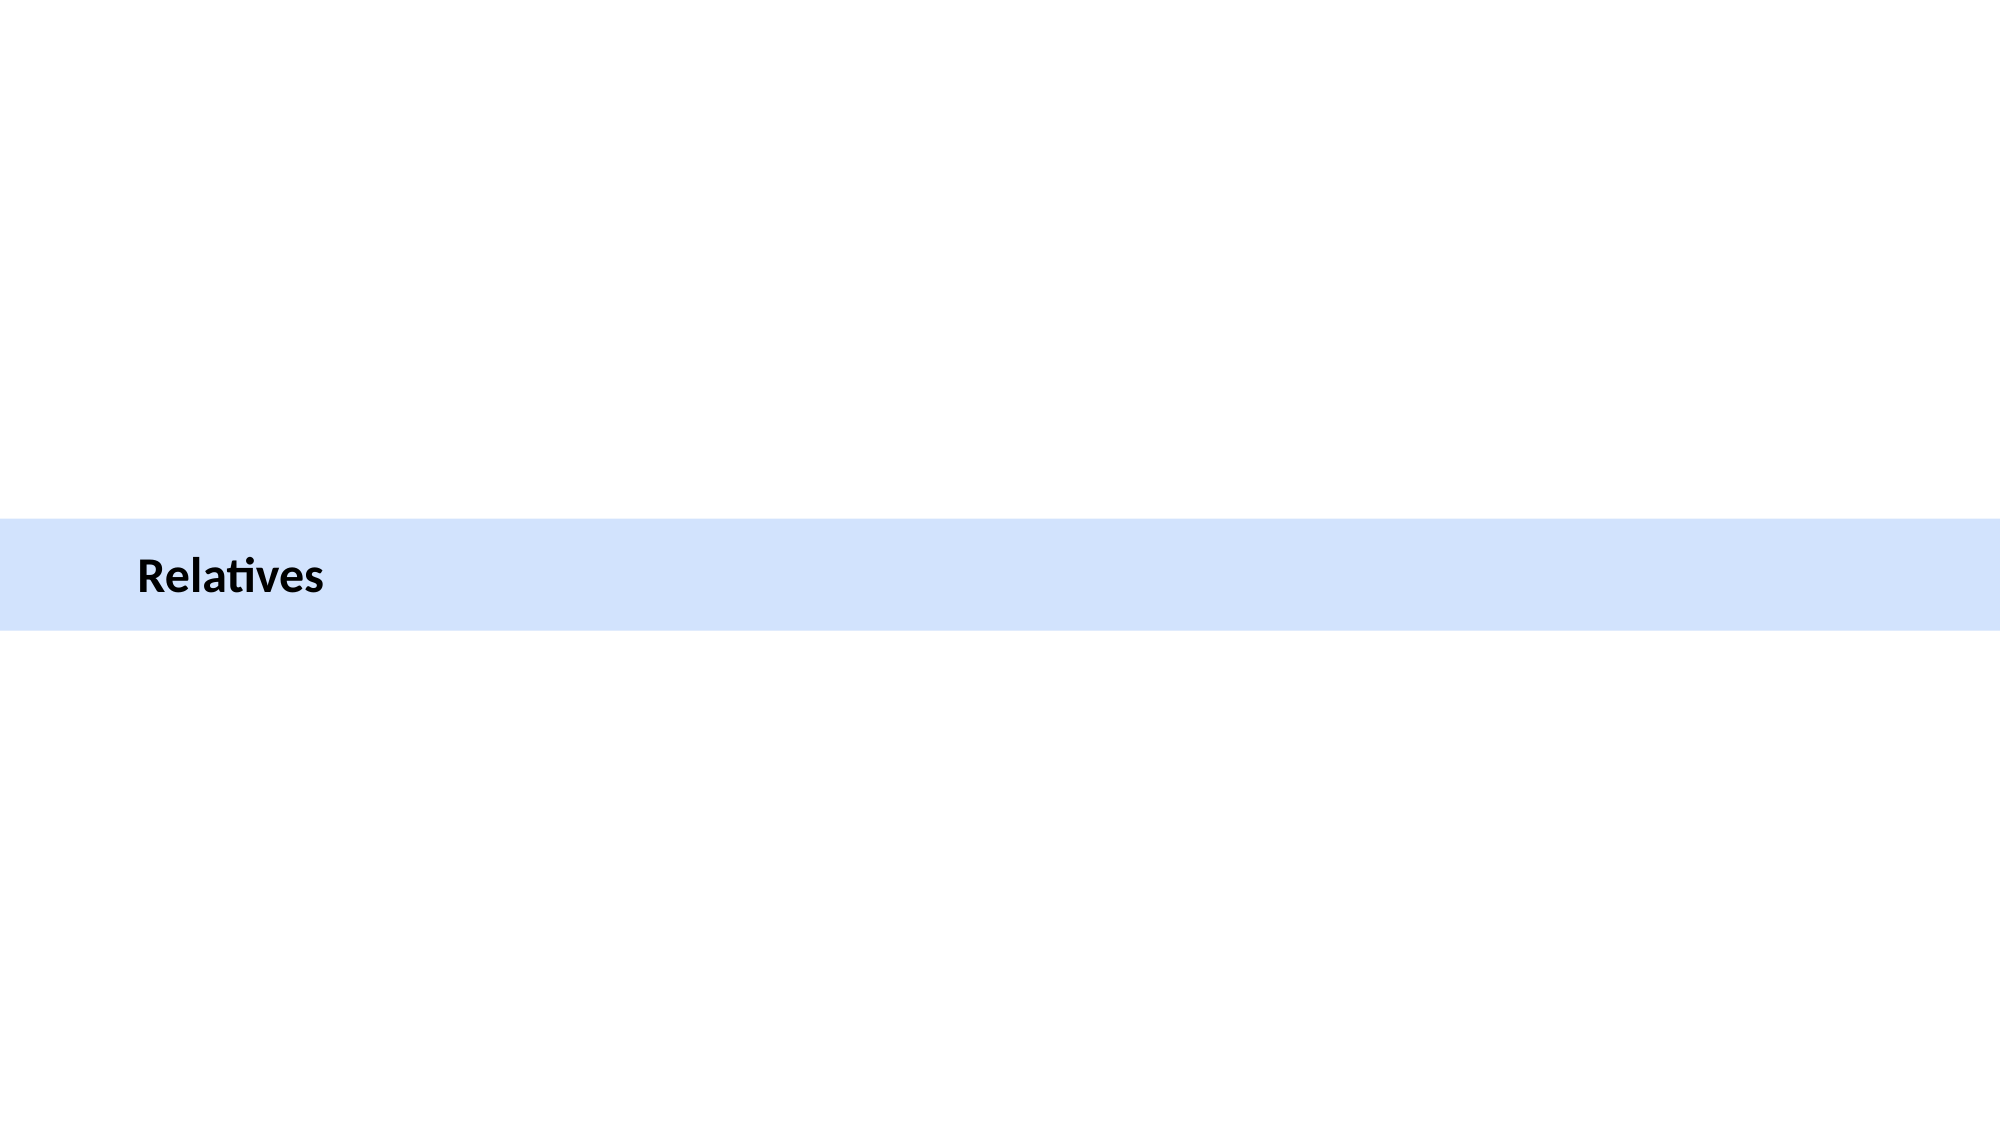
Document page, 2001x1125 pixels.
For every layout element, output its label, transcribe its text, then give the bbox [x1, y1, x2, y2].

text_box [0, 518, 2000, 632]
text_box Relatives [122, 535, 823, 611]
